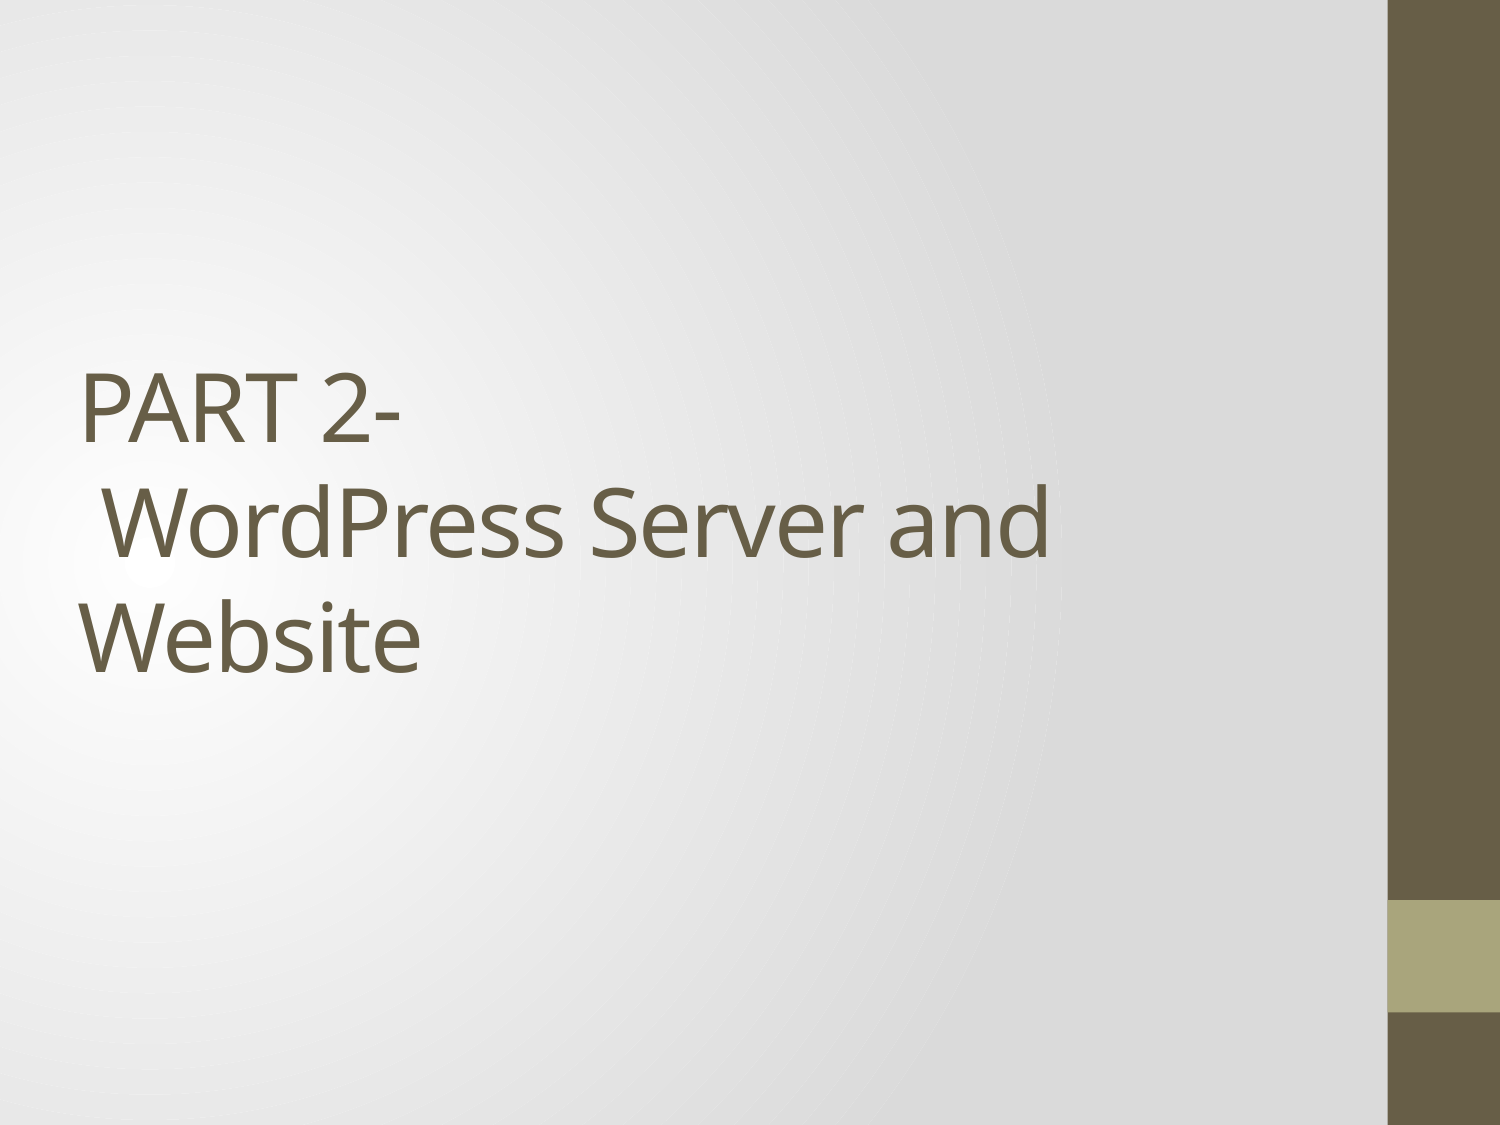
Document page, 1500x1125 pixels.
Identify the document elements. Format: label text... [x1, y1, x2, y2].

title PART 2- WordPress Server and Website [62, 425, 1313, 613]
